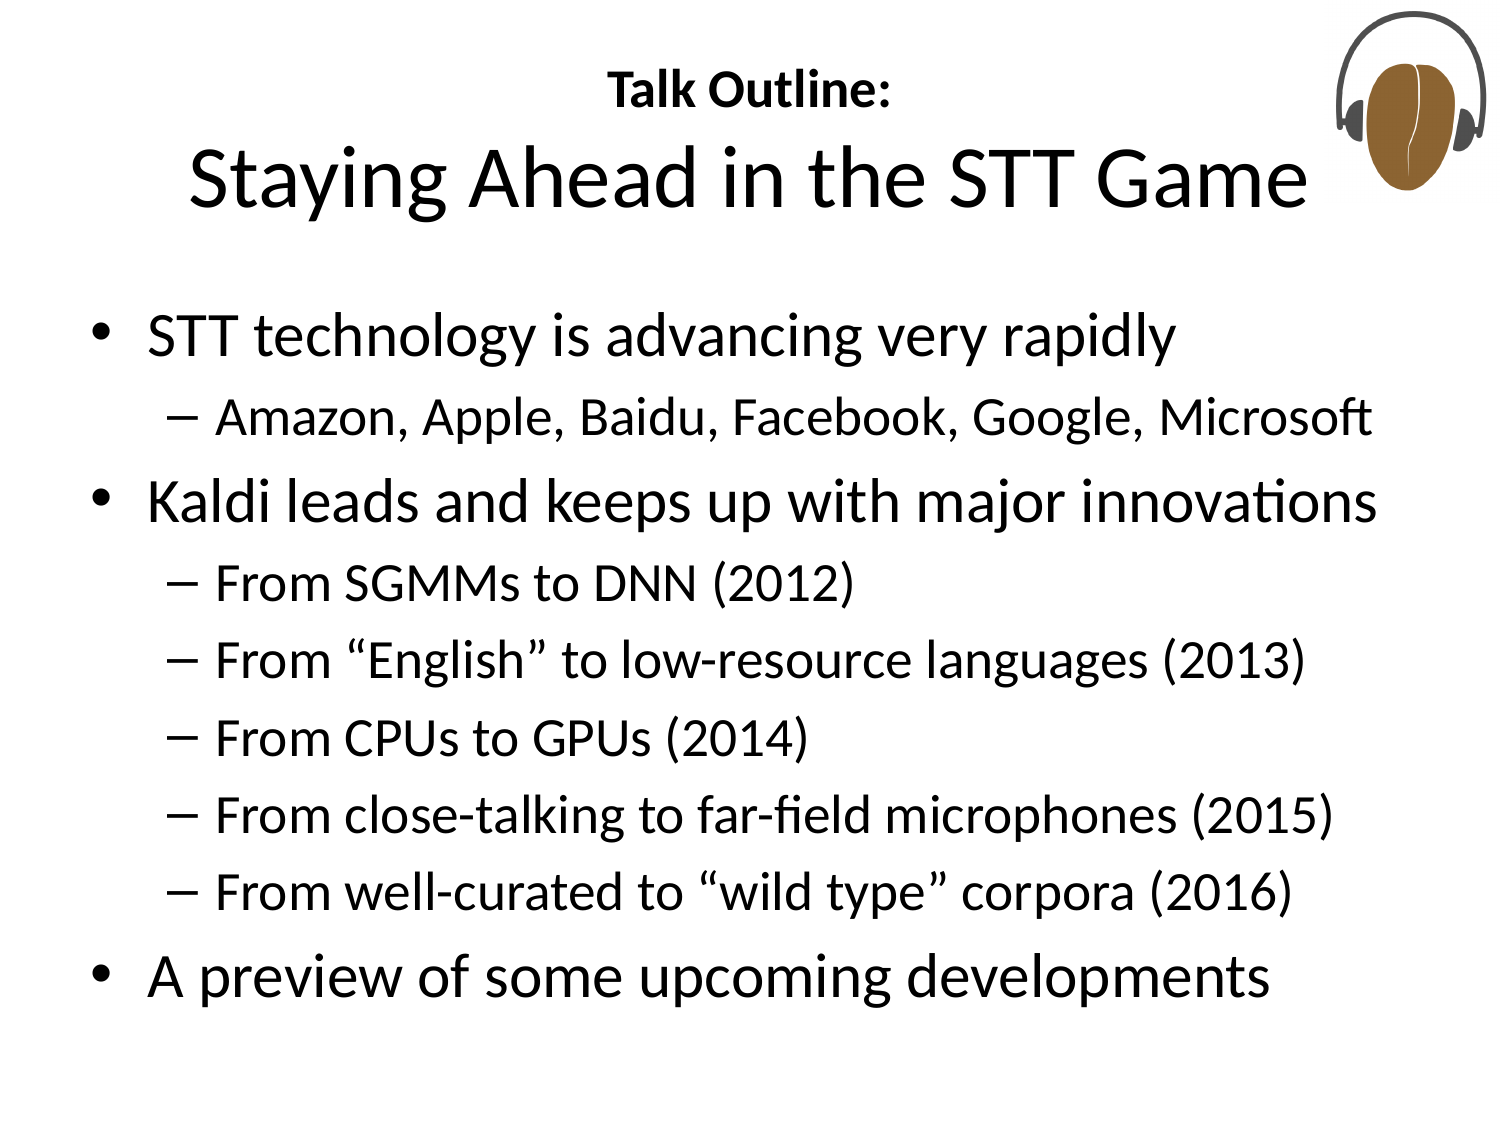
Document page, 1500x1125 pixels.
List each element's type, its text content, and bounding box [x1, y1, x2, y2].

picture [1324, 0, 1500, 203]
list STT technology is advancing very rapidly Amazon, Apple, Baidu, Facebook, Google, Microsoft Kaldi leads and keeps up with major innovations From SGMMs to DNN (2012) From “English” to low-resource languages (2013) From CPUs to GPUs (2014) From close-talking to far-field microphones (2015) From well-curated to “wild type” corpora (2016) A preview of some upcoming developments [75, 285, 1425, 1028]
title Talk Outline: Staying Ahead in the STT Game [75, 45, 1425, 233]
